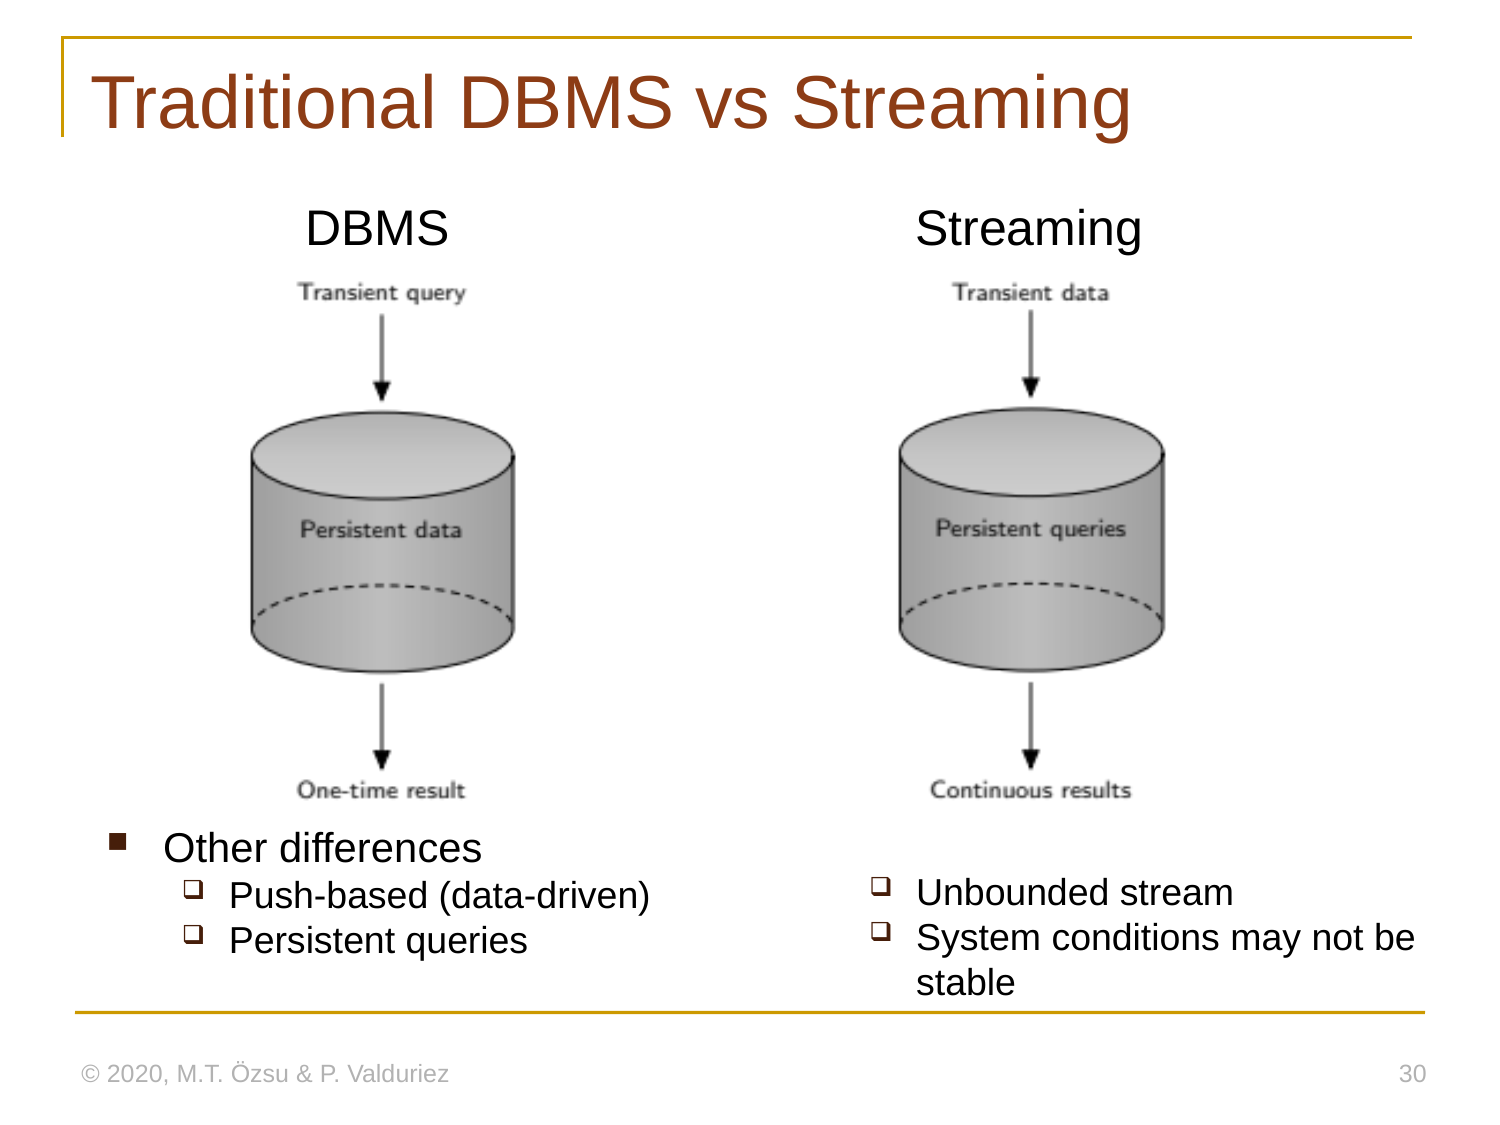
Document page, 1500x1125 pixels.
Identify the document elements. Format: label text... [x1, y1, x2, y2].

text_box DBMS [290, 188, 465, 262]
list Other differences Push-based (data-driven) Persistent queries [91, 812, 755, 1001]
picture [881, 263, 1178, 813]
list Sss Unbounded stream System conditions may not be stable [779, 810, 1443, 998]
picture [233, 263, 528, 813]
footer © 2020, M.T. Özsu & P. Valduriez [66, 1042, 573, 1103]
title Traditional DBMS vs Streaming [74, 45, 1426, 233]
slide_number 30 [1104, 1042, 1442, 1103]
text_box Streaming [900, 188, 1159, 262]
